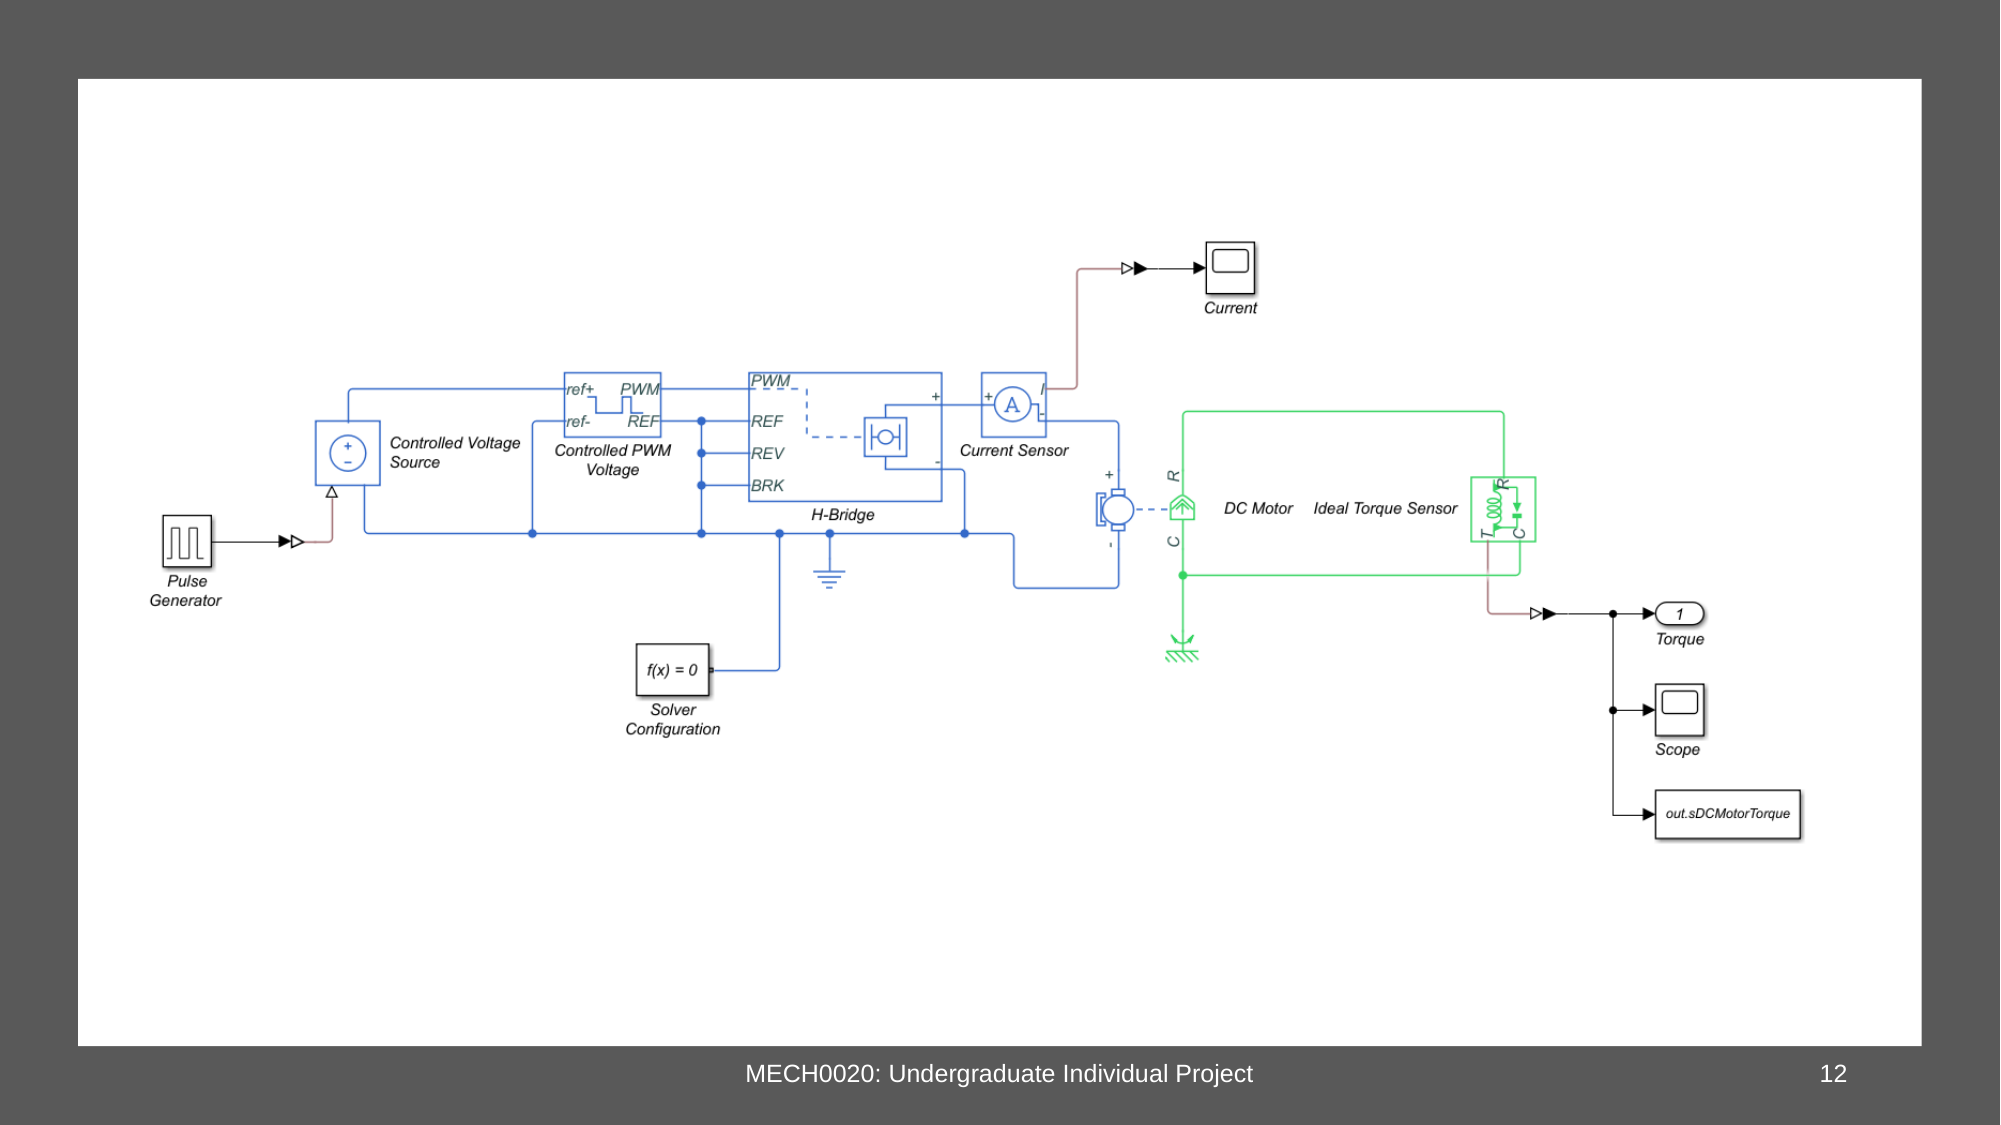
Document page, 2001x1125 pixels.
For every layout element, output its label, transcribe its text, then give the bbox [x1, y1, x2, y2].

text_box [0, 0, 2000, 1125]
slide_number 12 [1412, 1042, 1863, 1103]
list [105, 173, 1895, 952]
footer MECH0020: Undergraduate Individual Project [662, 1042, 1338, 1103]
text_box [77, 78, 1923, 1047]
